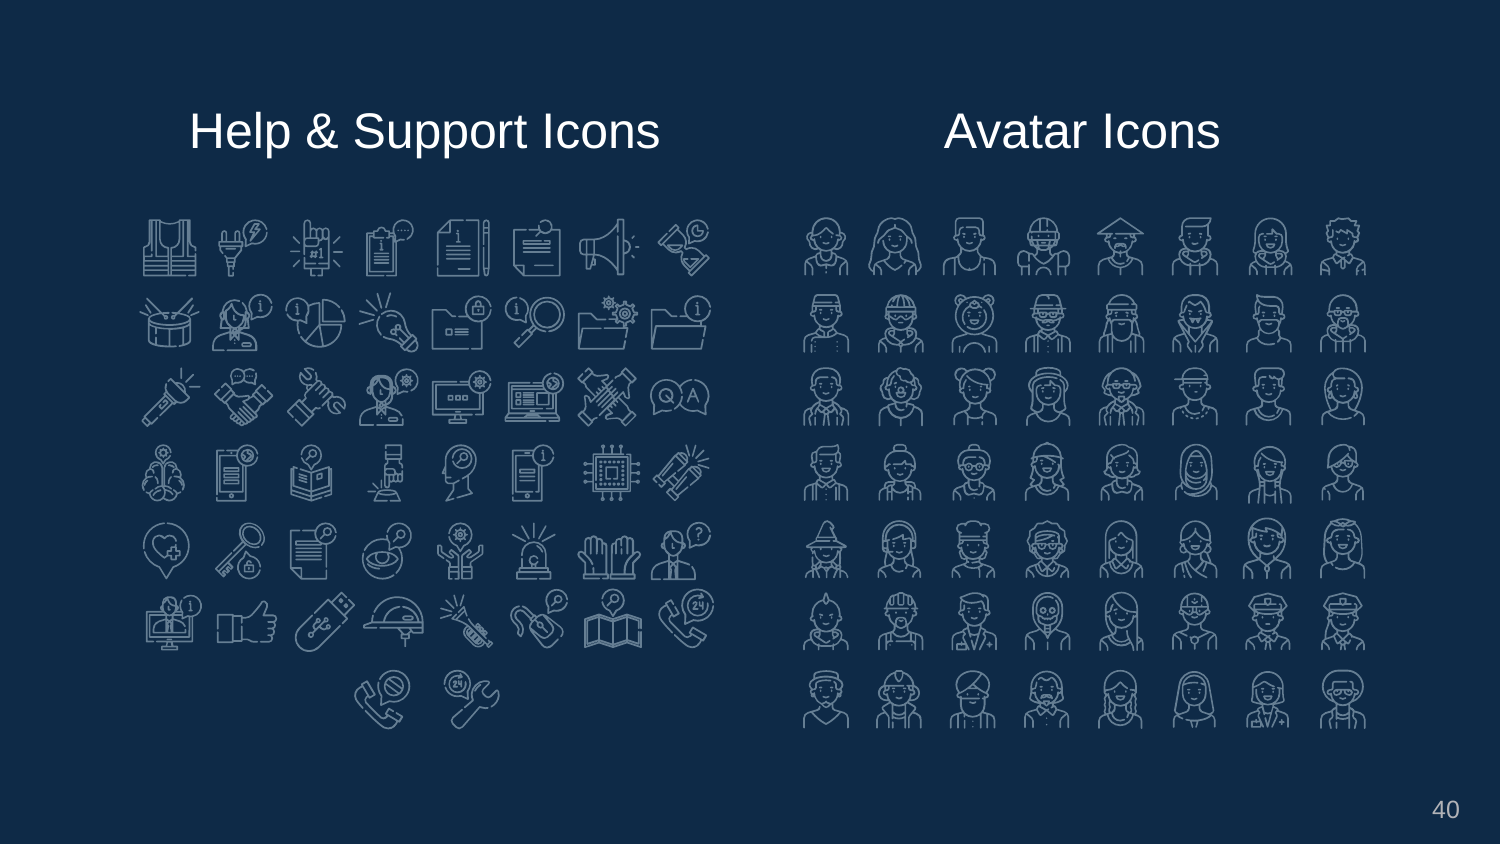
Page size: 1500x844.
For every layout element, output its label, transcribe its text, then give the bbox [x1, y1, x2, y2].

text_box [1172, 293, 1219, 354]
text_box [511, 444, 555, 502]
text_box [804, 519, 849, 579]
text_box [353, 669, 412, 730]
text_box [877, 293, 924, 354]
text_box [1024, 441, 1070, 502]
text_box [649, 378, 710, 416]
text_box Help & Support Icons [139, 83, 711, 163]
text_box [138, 297, 200, 348]
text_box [1319, 293, 1367, 353]
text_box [289, 522, 338, 580]
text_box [1245, 293, 1293, 354]
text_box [1097, 669, 1143, 730]
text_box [1319, 669, 1366, 730]
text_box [952, 443, 996, 502]
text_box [215, 444, 259, 502]
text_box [142, 522, 190, 580]
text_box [1319, 217, 1367, 276]
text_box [1025, 519, 1070, 579]
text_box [1016, 217, 1071, 276]
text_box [583, 588, 643, 649]
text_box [650, 521, 712, 581]
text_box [431, 369, 492, 425]
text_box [942, 216, 997, 276]
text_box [1173, 520, 1218, 579]
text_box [802, 591, 850, 651]
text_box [1248, 217, 1293, 276]
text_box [218, 219, 269, 277]
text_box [439, 594, 494, 649]
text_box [294, 591, 356, 653]
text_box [145, 594, 204, 651]
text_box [1171, 592, 1218, 651]
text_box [877, 591, 924, 651]
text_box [802, 669, 850, 729]
text_box [216, 600, 278, 644]
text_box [951, 520, 996, 579]
text_box [143, 219, 197, 277]
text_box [289, 219, 344, 277]
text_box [436, 522, 484, 581]
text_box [951, 293, 998, 354]
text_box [1023, 670, 1070, 729]
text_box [657, 588, 715, 649]
text_box Avatar Icons [797, 83, 1369, 163]
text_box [1242, 517, 1292, 580]
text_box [508, 588, 569, 649]
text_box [1245, 592, 1291, 651]
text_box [953, 367, 998, 426]
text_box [877, 519, 922, 579]
text_box [287, 367, 347, 427]
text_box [365, 219, 416, 277]
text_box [878, 366, 924, 427]
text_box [1247, 445, 1292, 505]
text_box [358, 292, 419, 353]
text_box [577, 295, 639, 350]
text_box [141, 444, 186, 502]
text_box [358, 368, 420, 426]
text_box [367, 444, 404, 502]
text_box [211, 293, 273, 352]
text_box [1321, 367, 1365, 426]
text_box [652, 444, 711, 502]
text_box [1025, 366, 1071, 427]
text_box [1171, 216, 1219, 276]
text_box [1096, 217, 1145, 276]
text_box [949, 670, 996, 729]
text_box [512, 219, 561, 277]
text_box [1174, 443, 1218, 501]
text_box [140, 367, 201, 428]
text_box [441, 444, 478, 502]
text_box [1321, 443, 1365, 501]
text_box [1319, 517, 1366, 580]
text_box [1098, 366, 1145, 427]
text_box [867, 216, 923, 276]
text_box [284, 297, 346, 348]
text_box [214, 522, 266, 580]
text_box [1098, 293, 1145, 354]
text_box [511, 522, 557, 580]
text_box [1024, 293, 1072, 354]
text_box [1320, 592, 1366, 651]
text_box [1099, 591, 1144, 652]
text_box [875, 669, 923, 729]
slide_number 40 [1137, 785, 1475, 831]
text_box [1245, 367, 1292, 426]
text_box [803, 367, 850, 427]
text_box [576, 535, 642, 580]
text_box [1099, 519, 1144, 579]
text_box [1172, 670, 1216, 729]
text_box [650, 294, 712, 350]
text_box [1246, 670, 1290, 729]
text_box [657, 219, 711, 277]
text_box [436, 219, 491, 277]
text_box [951, 591, 998, 651]
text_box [583, 444, 641, 502]
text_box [362, 596, 424, 648]
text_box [1171, 367, 1219, 426]
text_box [213, 367, 274, 427]
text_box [804, 216, 849, 276]
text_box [878, 443, 922, 501]
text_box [504, 296, 567, 349]
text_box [290, 444, 333, 502]
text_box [1024, 591, 1071, 651]
text_box [577, 367, 637, 427]
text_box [578, 218, 640, 276]
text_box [803, 443, 849, 502]
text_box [361, 522, 413, 580]
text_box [1100, 443, 1144, 502]
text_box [431, 295, 493, 350]
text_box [443, 669, 500, 730]
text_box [504, 372, 565, 422]
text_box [803, 293, 850, 354]
